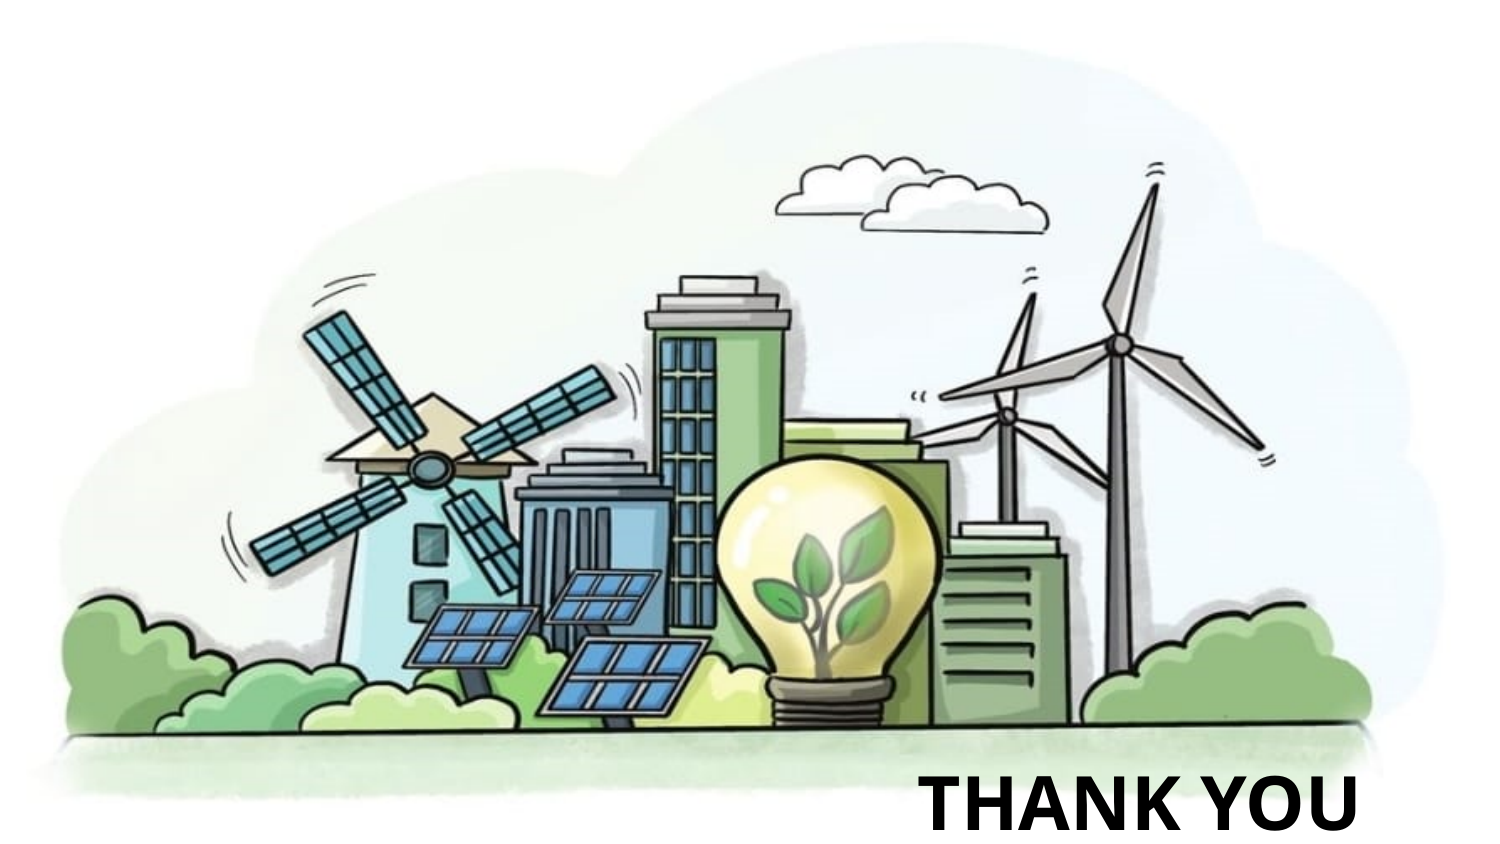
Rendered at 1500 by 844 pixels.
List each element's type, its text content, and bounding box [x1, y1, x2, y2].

picture [0, 0, 1500, 844]
text_box THANK YOU [627, 747, 1378, 844]
